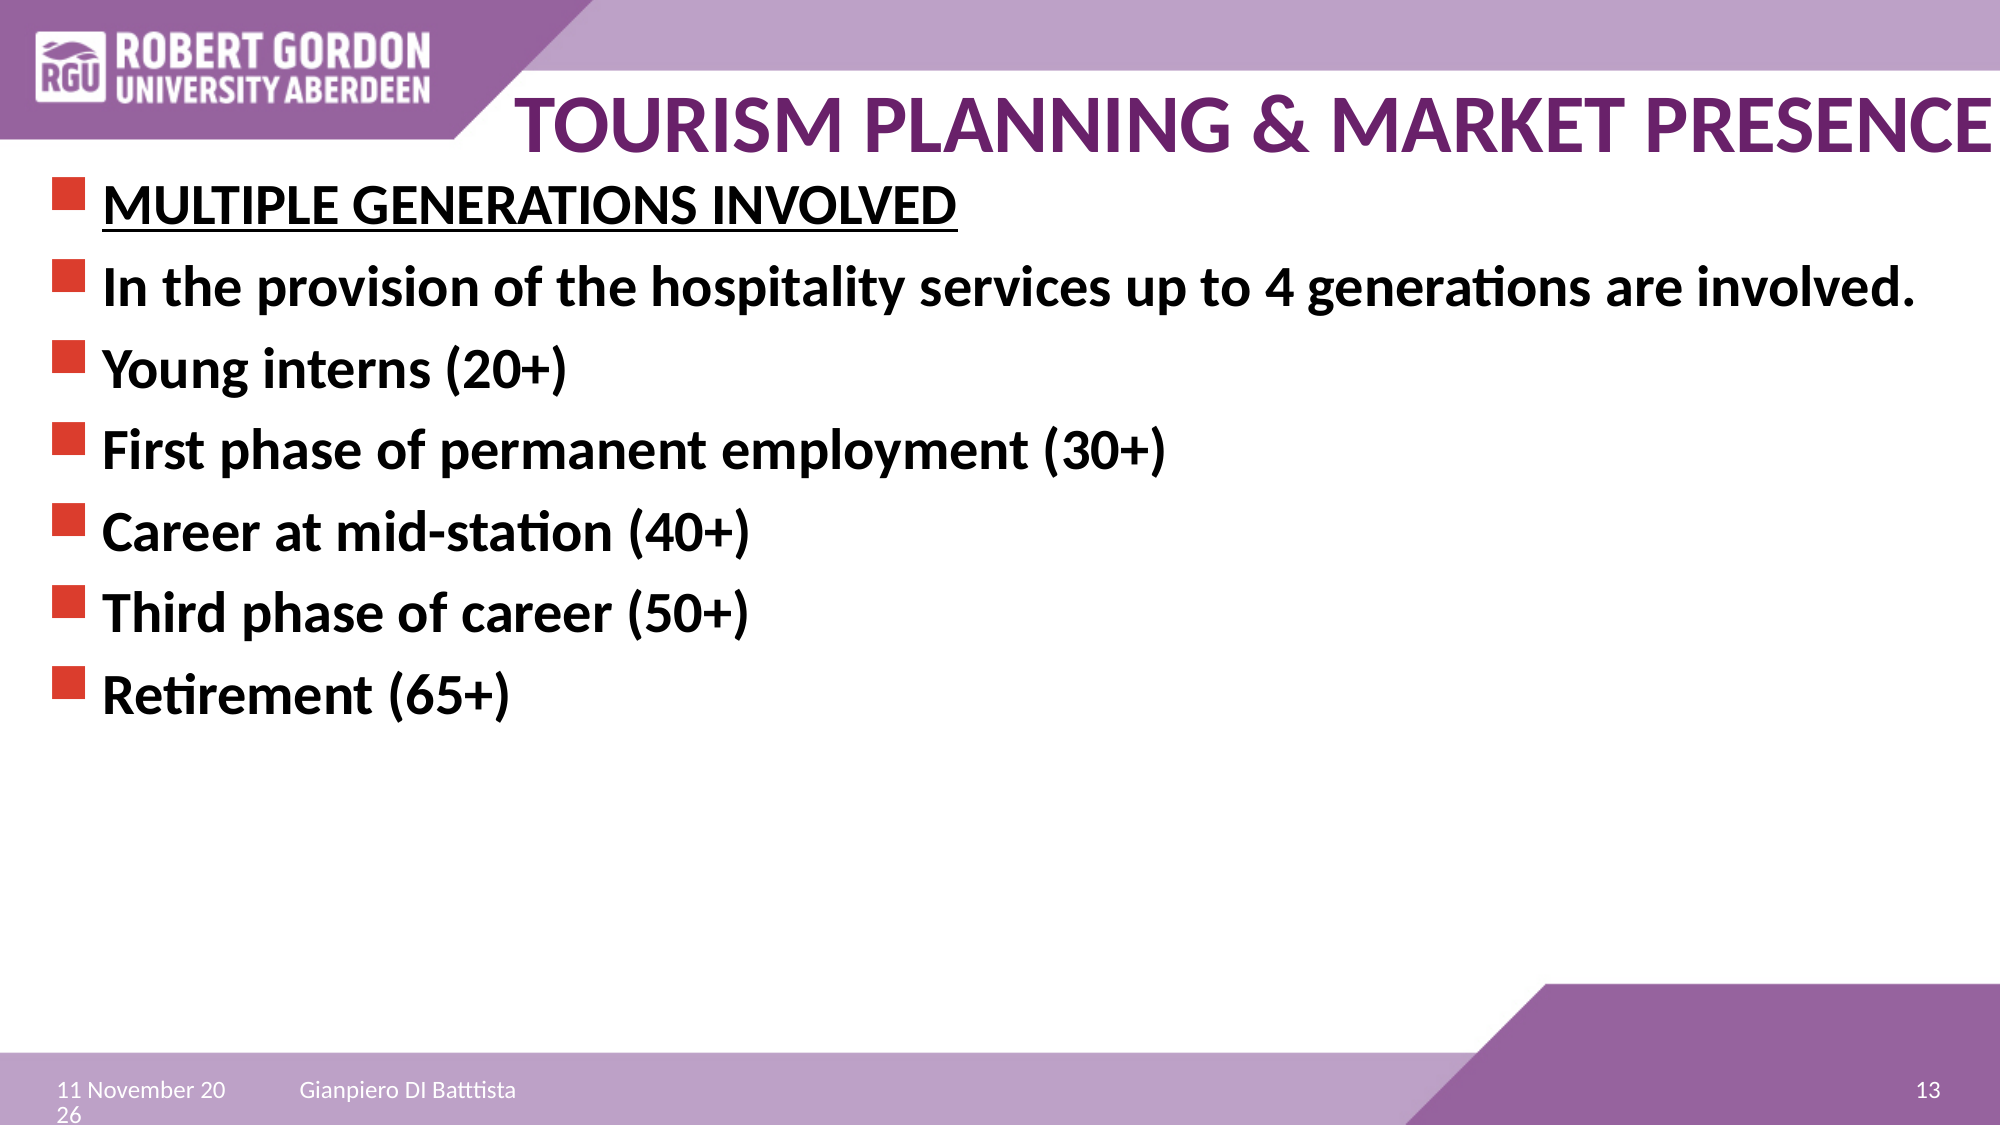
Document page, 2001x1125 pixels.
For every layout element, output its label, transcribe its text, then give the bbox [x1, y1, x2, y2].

text_box TOURISM PLANNING & MARKET PRESENCE [499, 73, 2000, 280]
picture [0, 0, 2000, 1125]
slide_number 13 [1412, 1058, 1956, 1119]
footer Gianpiero DI Batttista [284, 1058, 1330, 1119]
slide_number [41, 1058, 250, 1119]
text_box MULTIPLE GENERATIONS INVOLVED In the provision of the hospitality services up to 4 generations are involved. Young interns (20+) First phase of permanent employment (30+) Career at mid-station (40+) Third phase of career (50+) Retirement (65+) [31, 159, 1969, 902]
